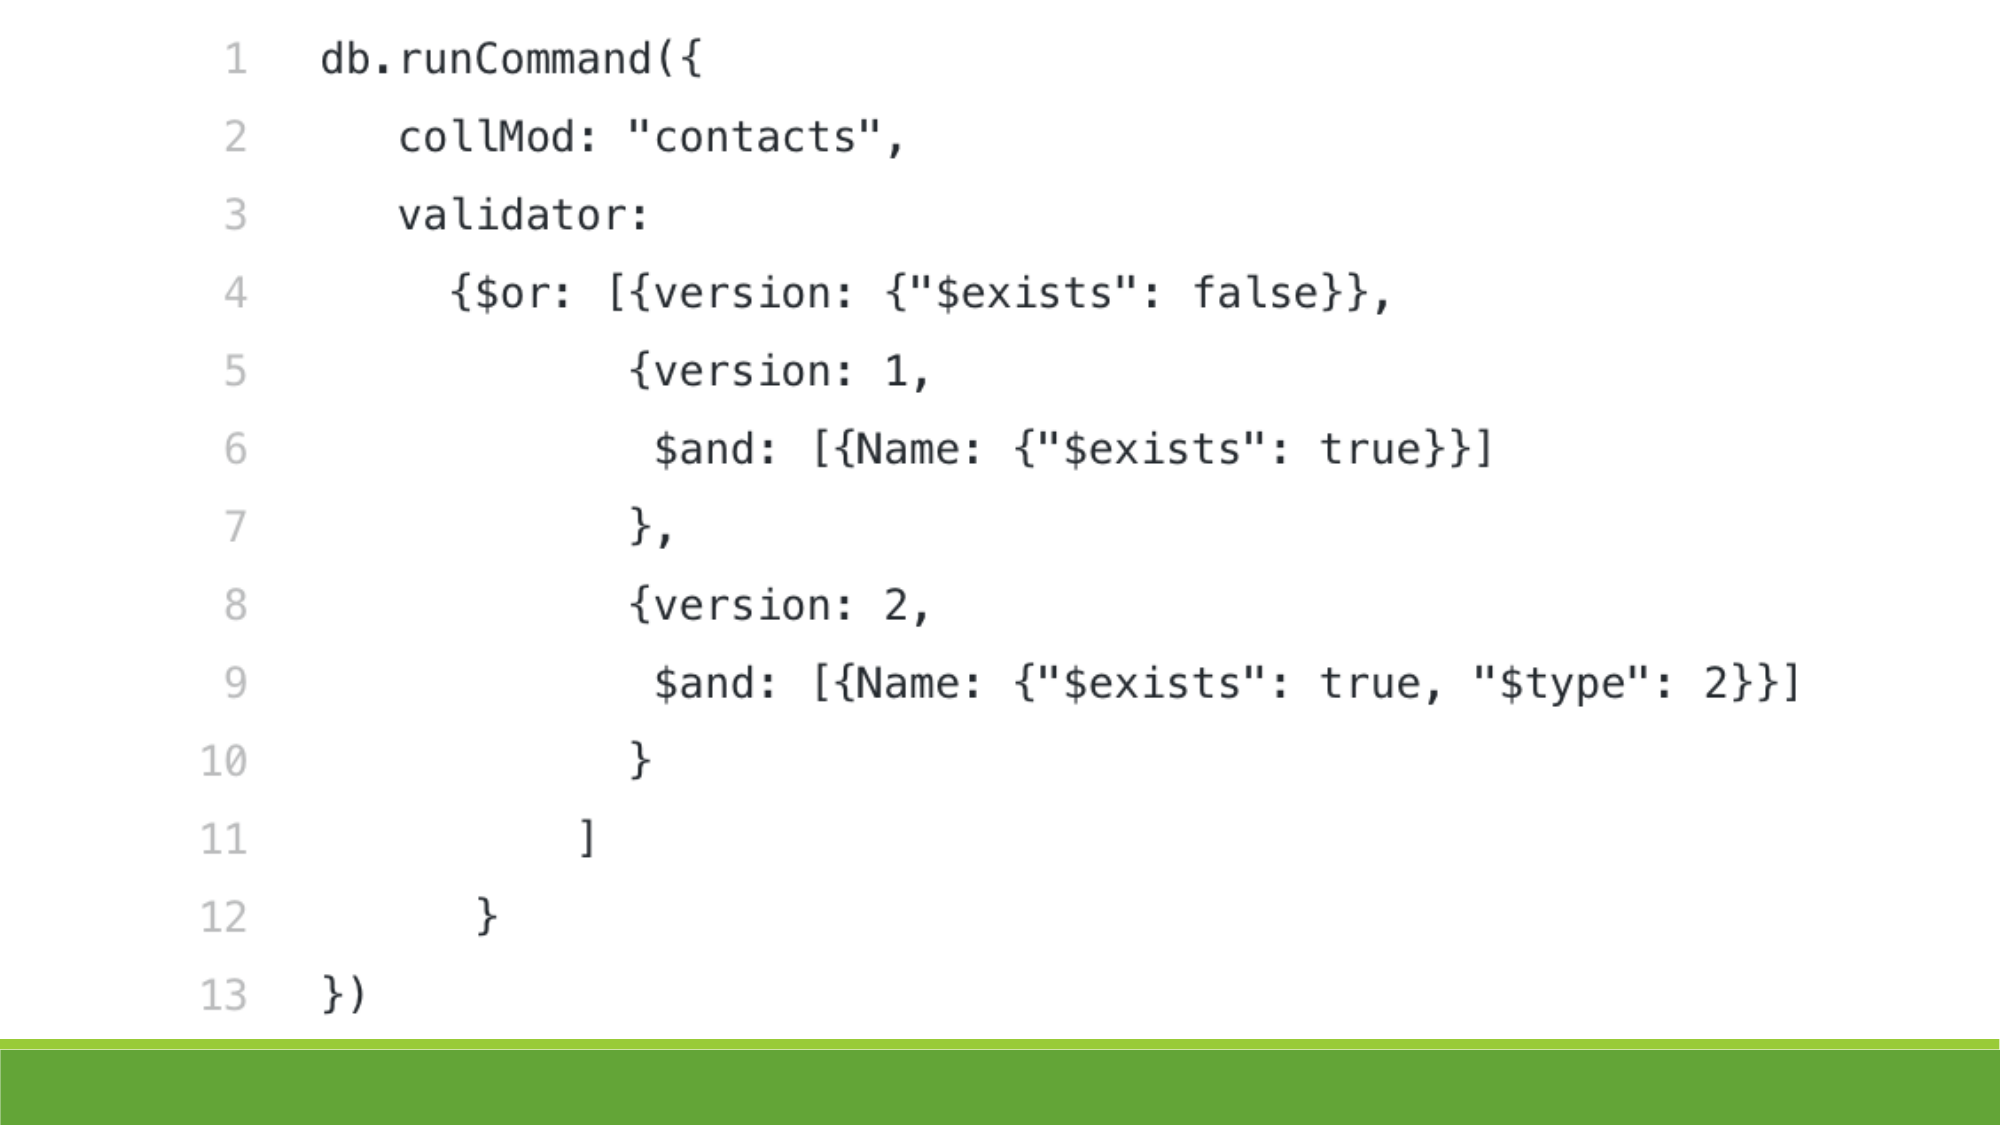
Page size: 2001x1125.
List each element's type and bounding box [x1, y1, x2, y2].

picture [180, 30, 1820, 1028]
